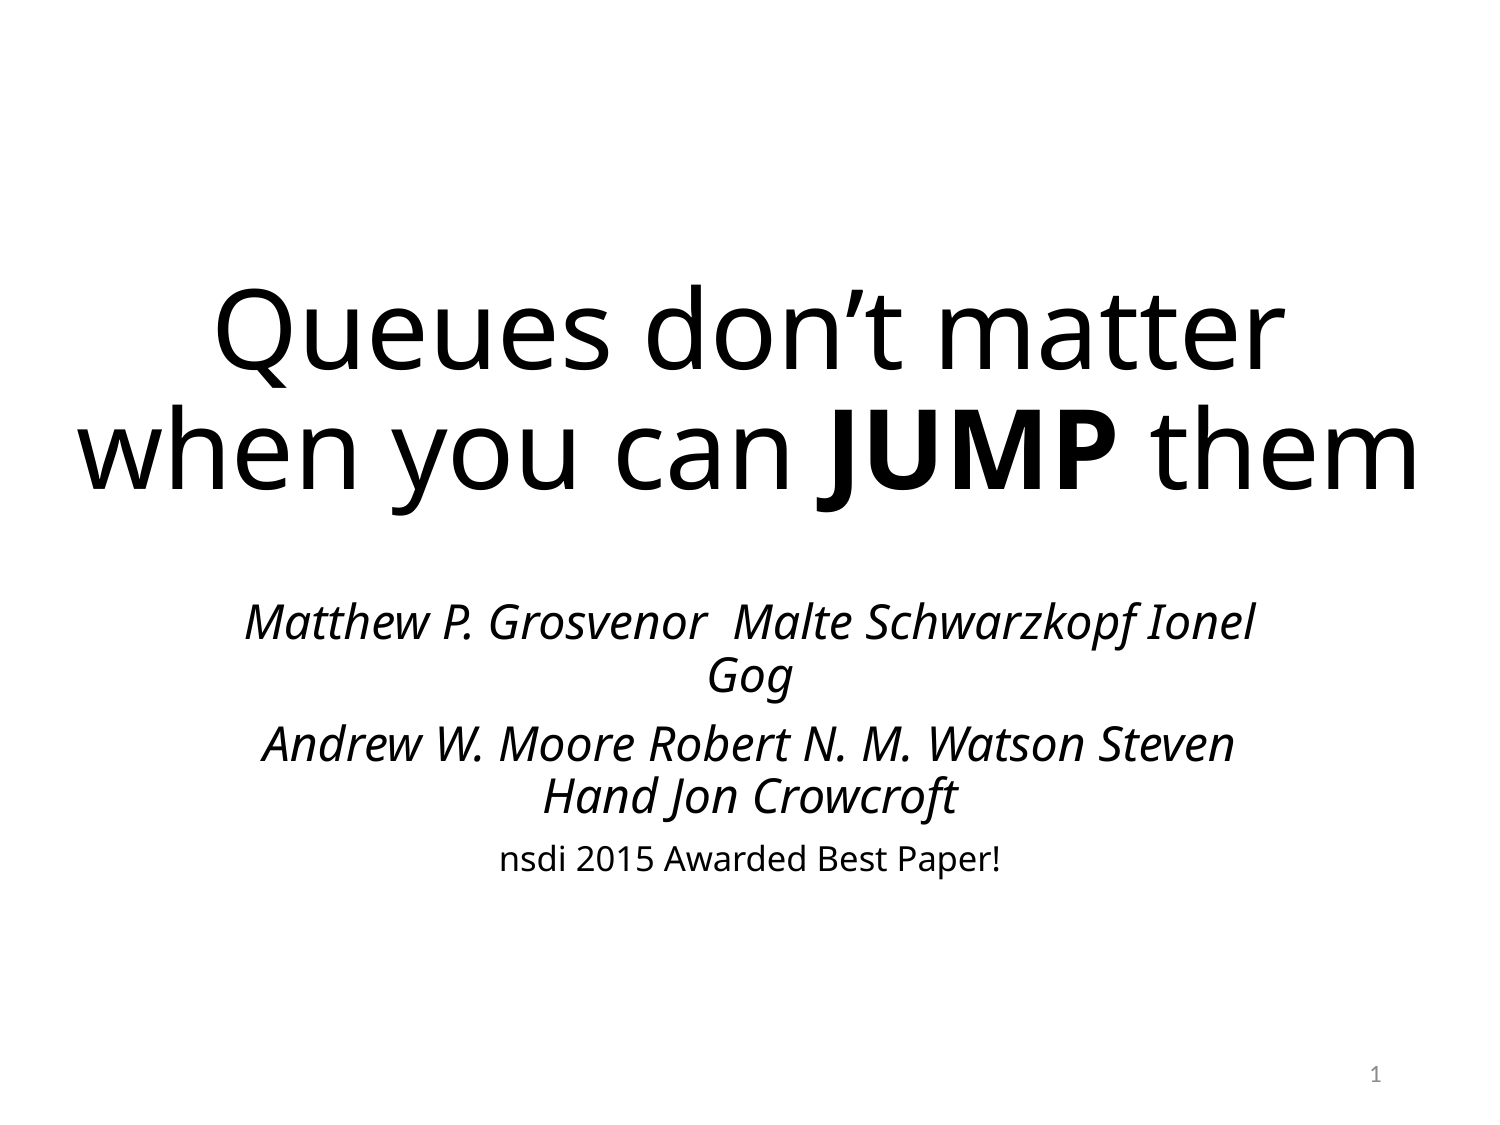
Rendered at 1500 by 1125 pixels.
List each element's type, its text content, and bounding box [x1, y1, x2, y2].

title Queues don’t matter when you can JUMP them [29, 262, 1471, 655]
subtitle Matthew P. Grosvenor Malte Schwarzkopf Ionel Gog Andrew W. Moore Robert N. M. Watson Steven Hand Jon Crowcroft nsdi 2015 Awarded Best Paper! [187, 590, 1313, 887]
slide_number 1 [1059, 1042, 1397, 1103]
